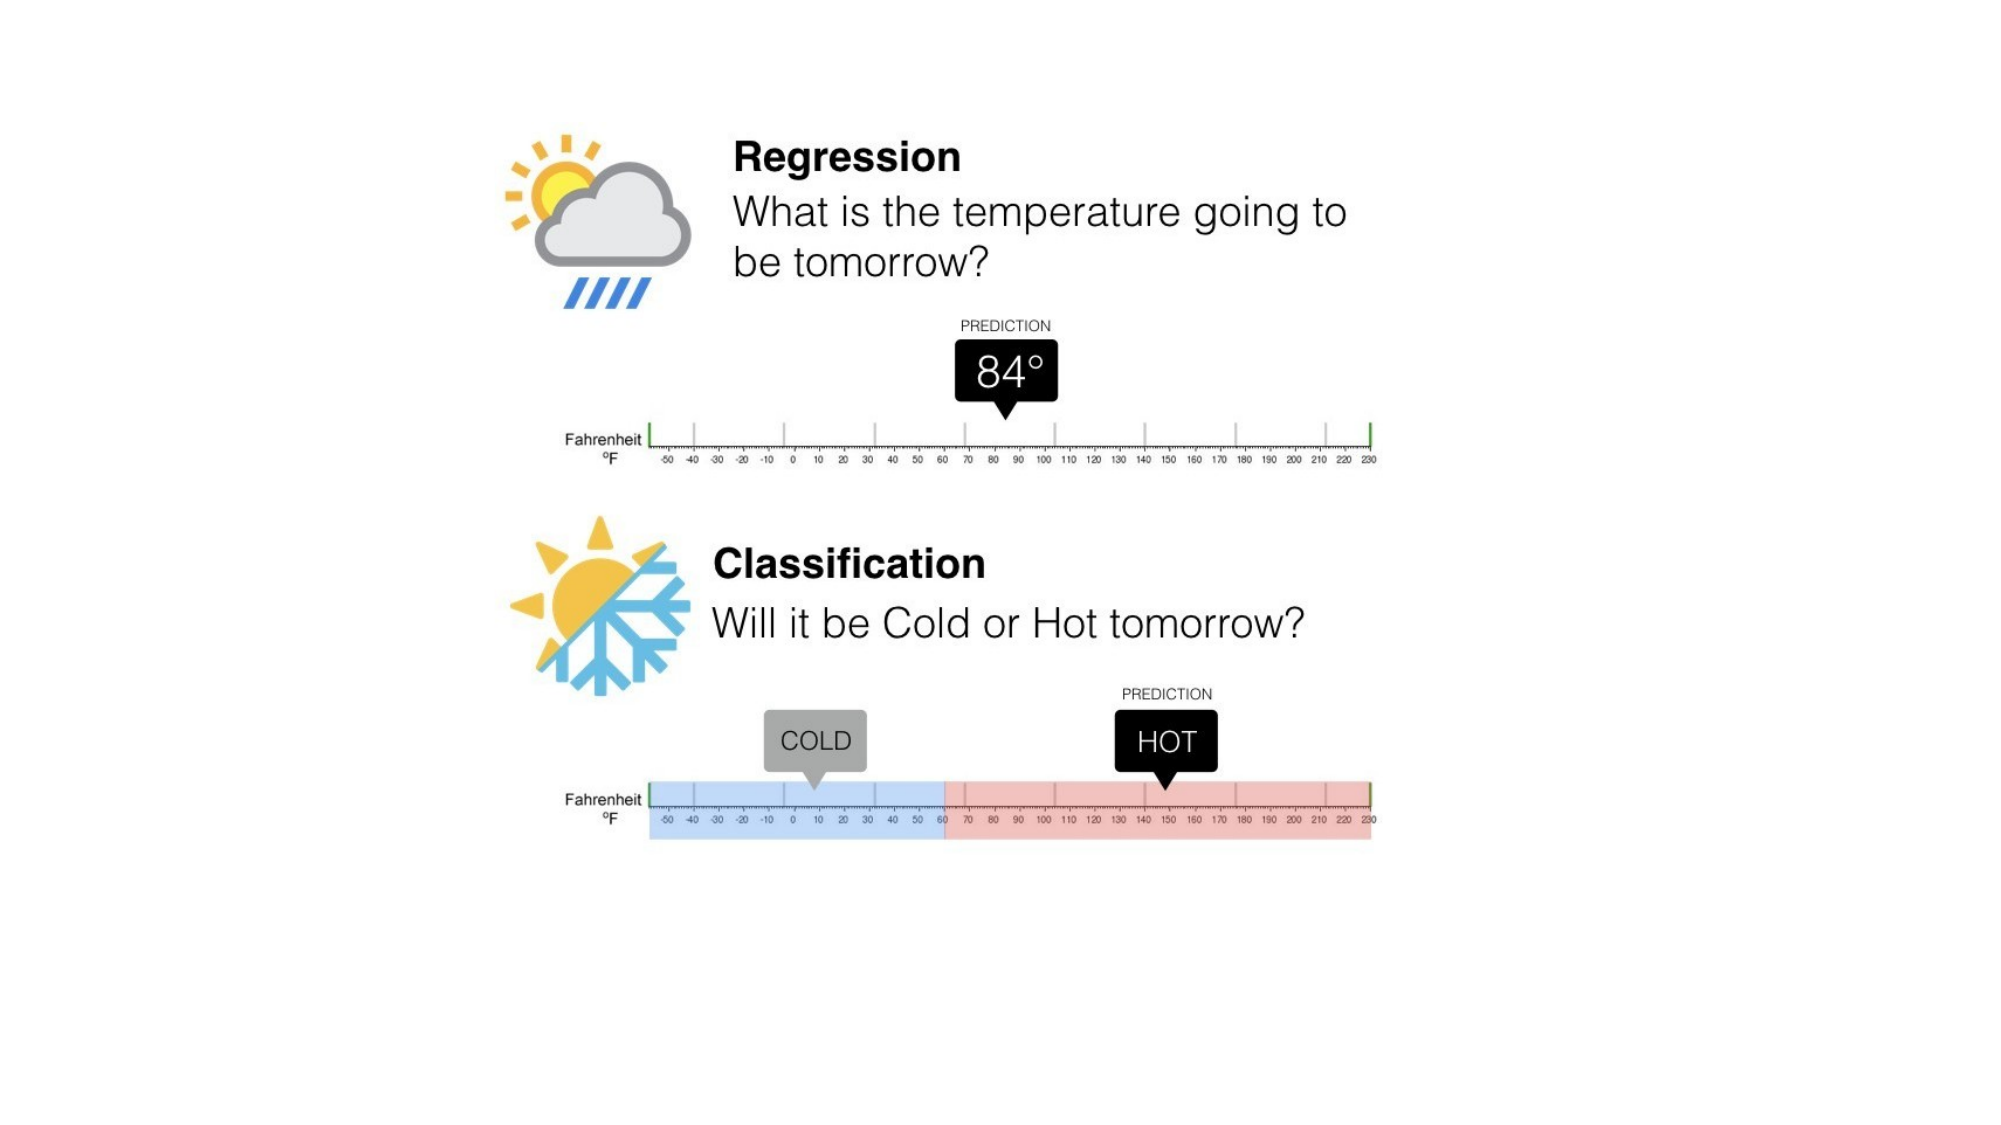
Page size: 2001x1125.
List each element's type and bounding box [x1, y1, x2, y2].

text_box [494, 122, 1383, 855]
